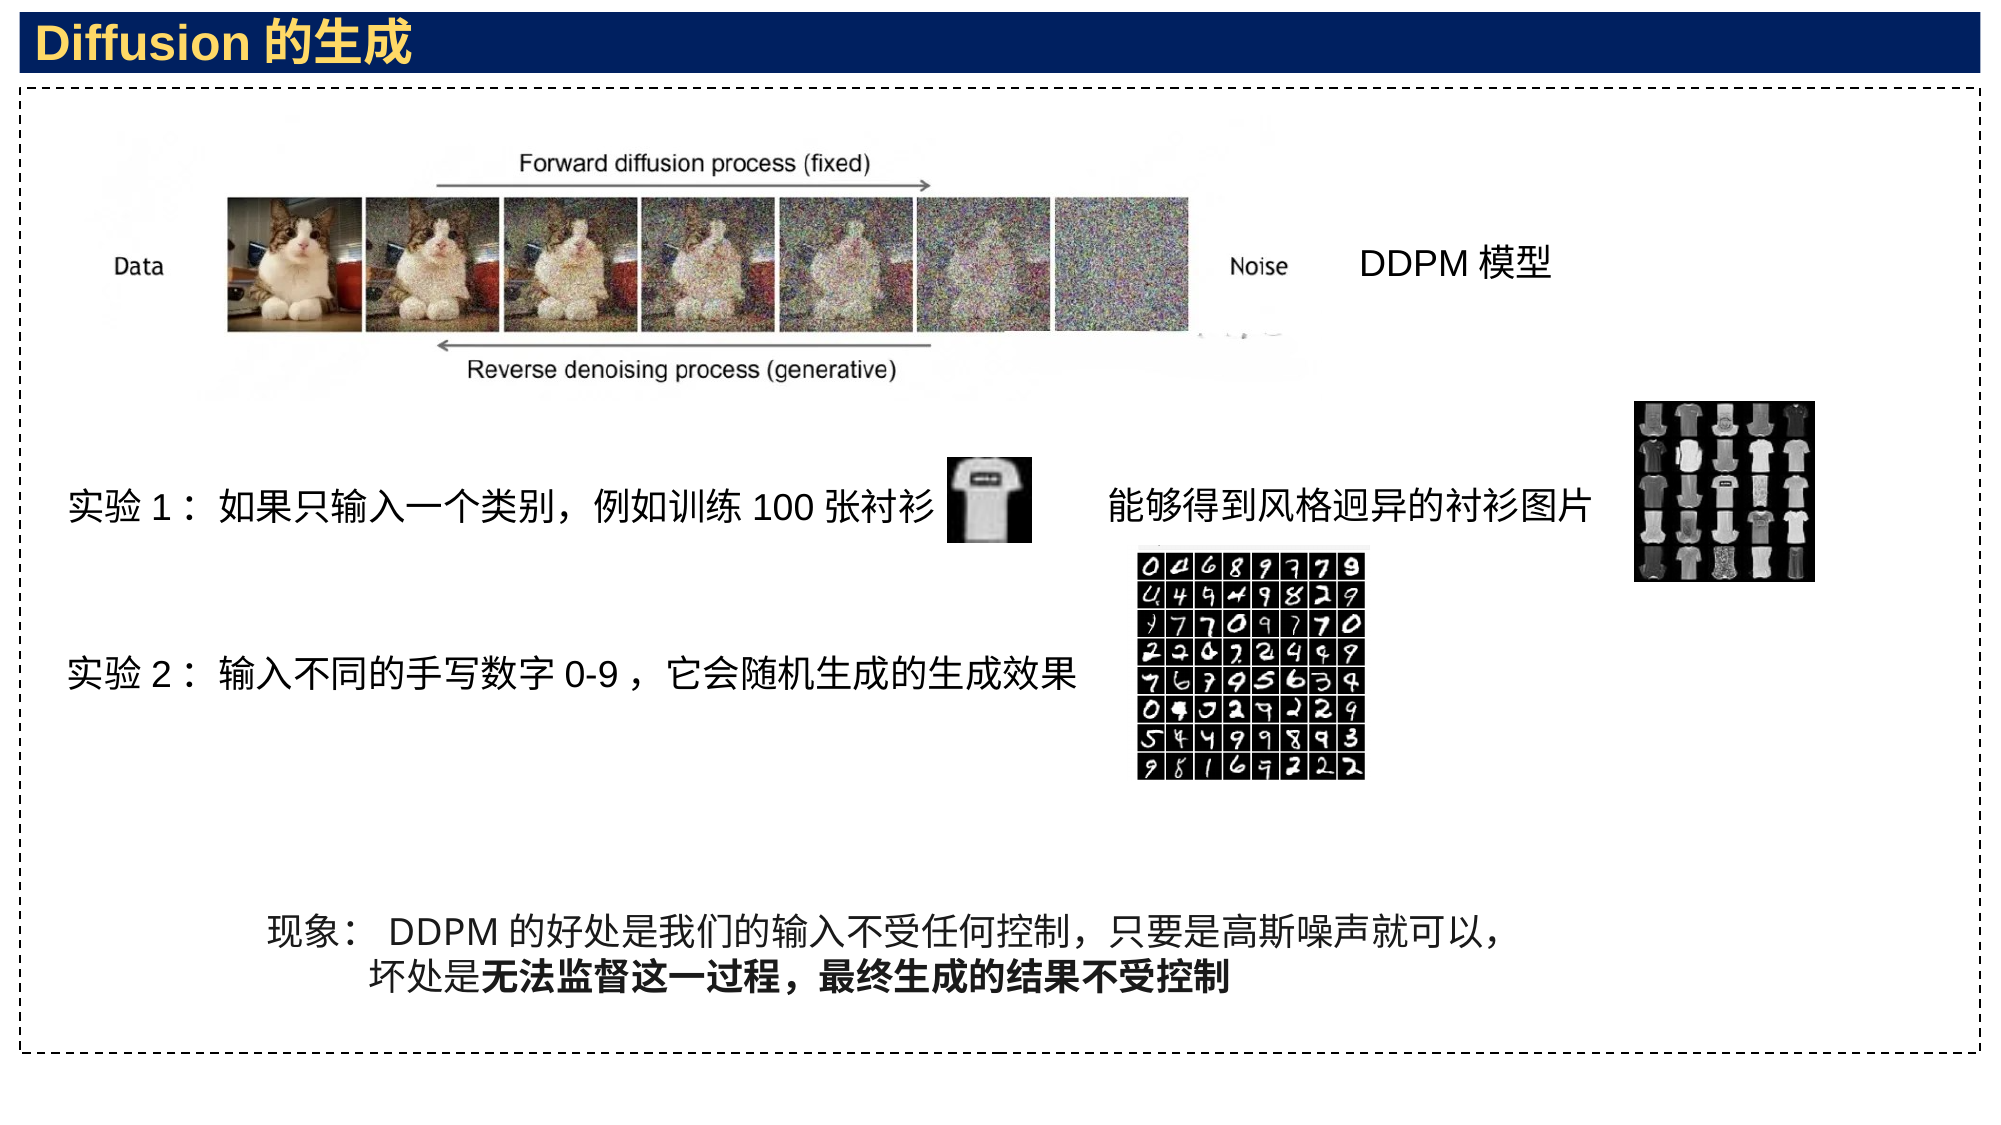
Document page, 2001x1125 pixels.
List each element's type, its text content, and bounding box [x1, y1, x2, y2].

text_box 实验1：如果只输入一个类别，例如训练100张衬衫 [52, 475, 947, 536]
picture [947, 457, 1032, 543]
text_box 现象：DDPM的好处是我们的输入不受任何控制，只要是高斯噪声就可以， 坏处是无法监督这一过程，最终生成的结果不受控制 [251, 900, 1507, 1006]
text_box DDPM模型 [1344, 231, 1635, 292]
picture [1634, 401, 1815, 582]
list Diffusion的生成 [19, 10, 1941, 71]
picture [1127, 545, 1371, 781]
text_box 能够得到风格迥异的衬衫图片 [1093, 474, 1624, 534]
text_box 实验2：输入不同的手写数字0-9，它会随机生成的生成效果 [52, 642, 1094, 703]
picture [71, 115, 1322, 402]
